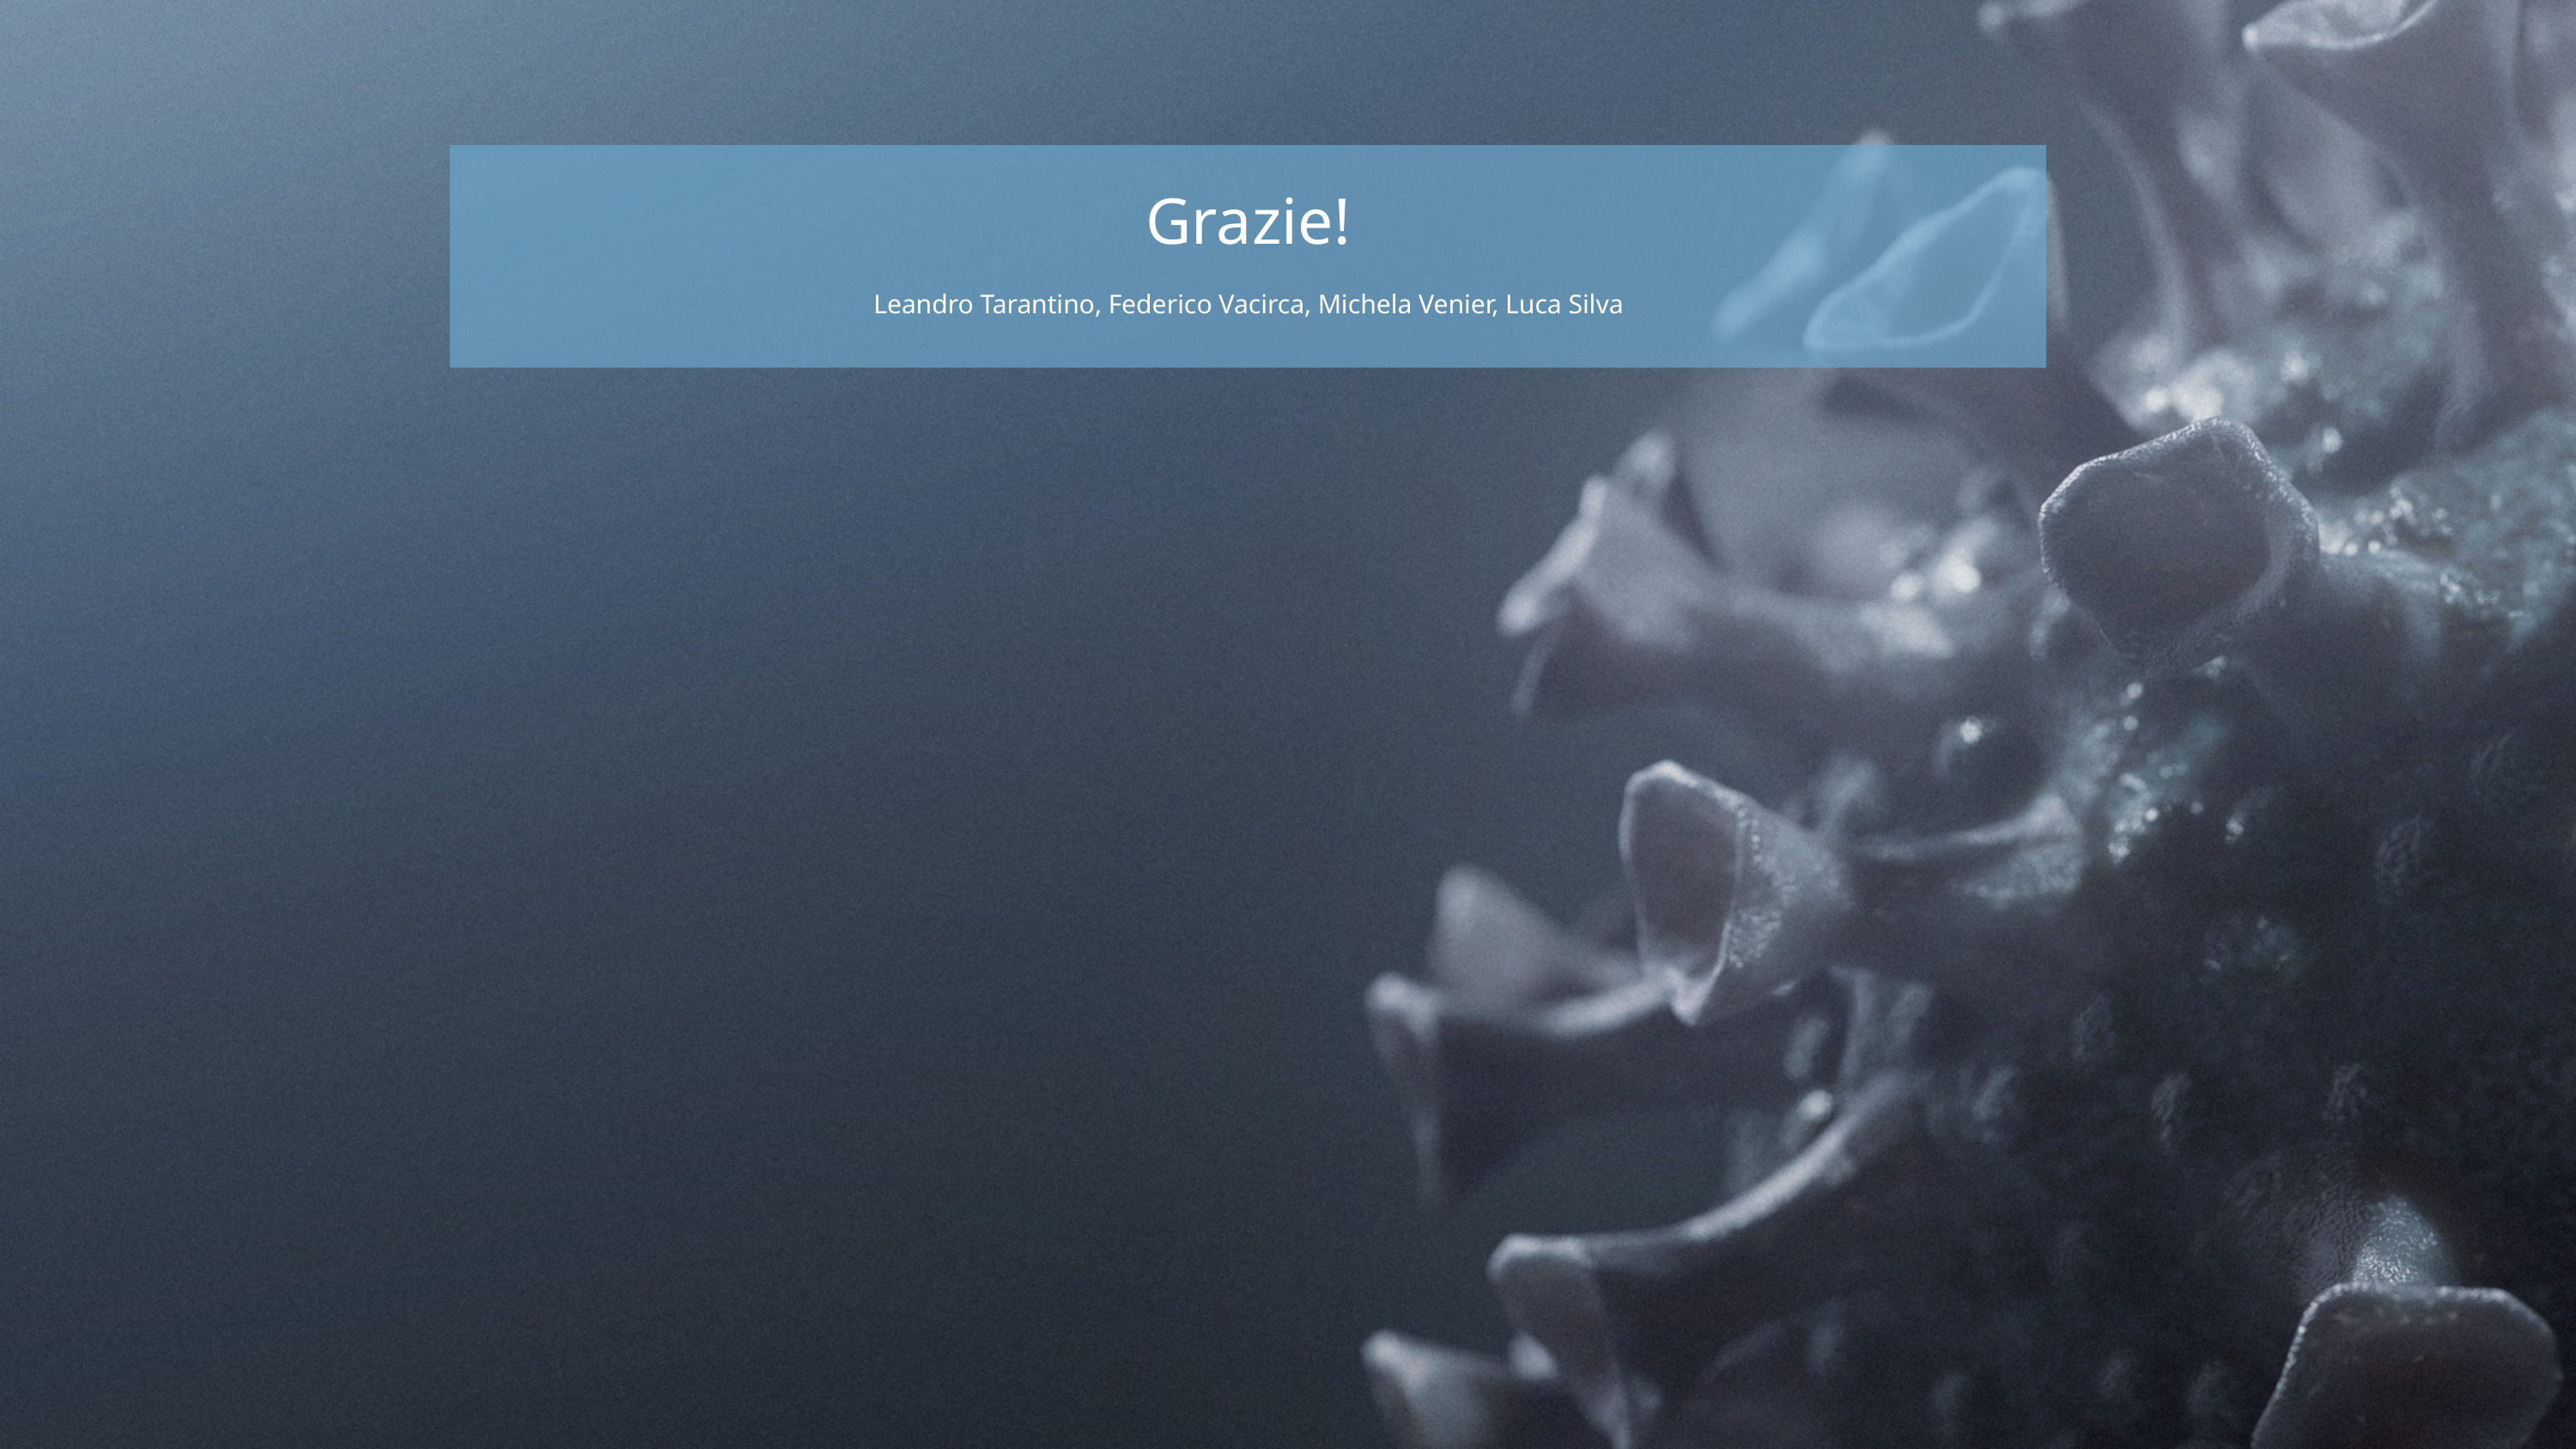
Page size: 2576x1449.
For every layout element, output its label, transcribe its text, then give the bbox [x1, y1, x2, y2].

text_box [449, 144, 2047, 368]
text_box [0, 0, 2576, 1449]
text_box Leandro Tarantino, Federico Vacirca, Michela Venier, Luca Silva [581, 287, 1915, 318]
text_box Grazie! [581, 180, 1915, 257]
